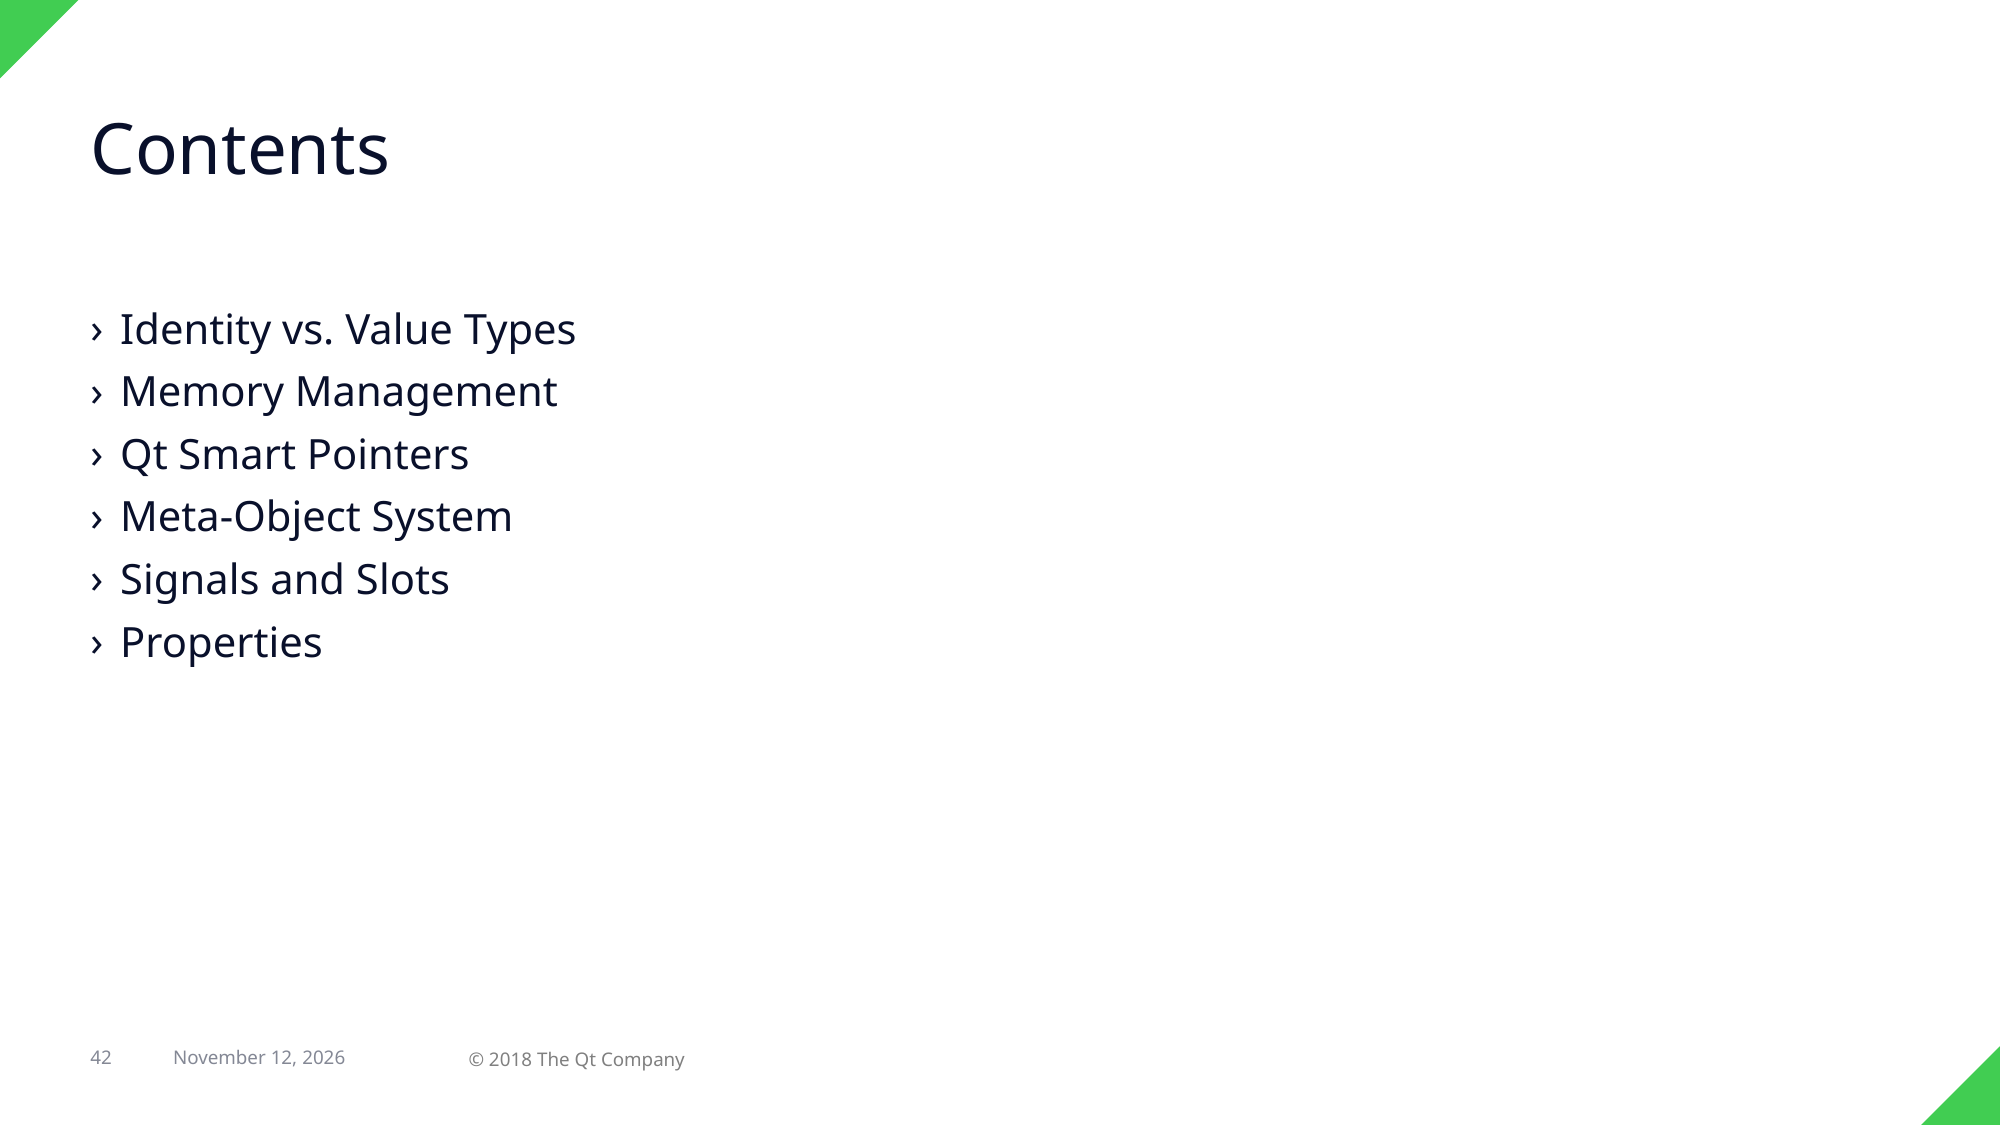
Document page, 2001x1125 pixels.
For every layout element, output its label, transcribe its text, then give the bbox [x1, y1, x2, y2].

title Contents [90, 113, 1910, 268]
footer © 2018 The Qt Company [468, 1046, 1910, 1071]
list Identity vs. Value Types Memory Management Qt Smart Pointers Meta-Object System Signals and Slots Properties [90, 302, 1910, 1012]
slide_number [174, 1046, 468, 1071]
slide_number 42 [90, 1046, 174, 1071]
